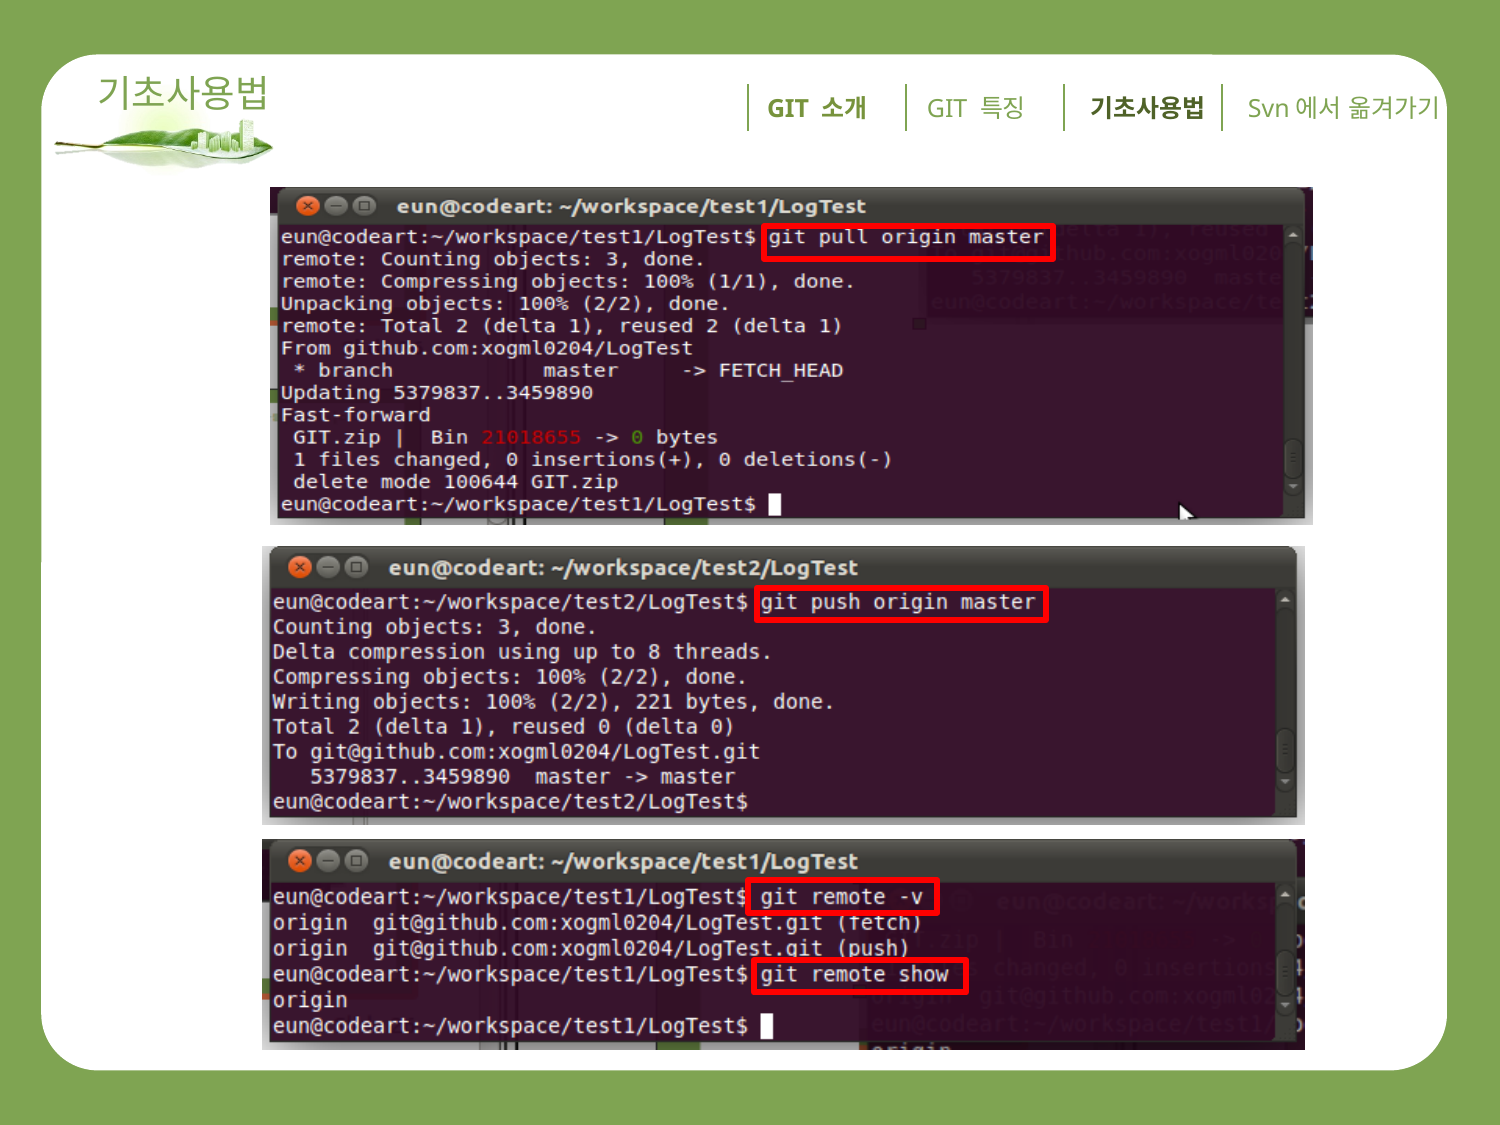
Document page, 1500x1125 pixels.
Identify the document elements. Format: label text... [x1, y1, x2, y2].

text_box GIT 소개 [752, 84, 883, 130]
text_box Svn에서 옮겨가기 [1233, 84, 1456, 130]
picture [262, 546, 1305, 826]
picture [262, 839, 1305, 1051]
picture [40, 64, 1313, 526]
text_box GIT 특징 [912, 84, 1041, 130]
text_box [39, 52, 1450, 1073]
text_box 기초사용법 [1075, 84, 1221, 130]
